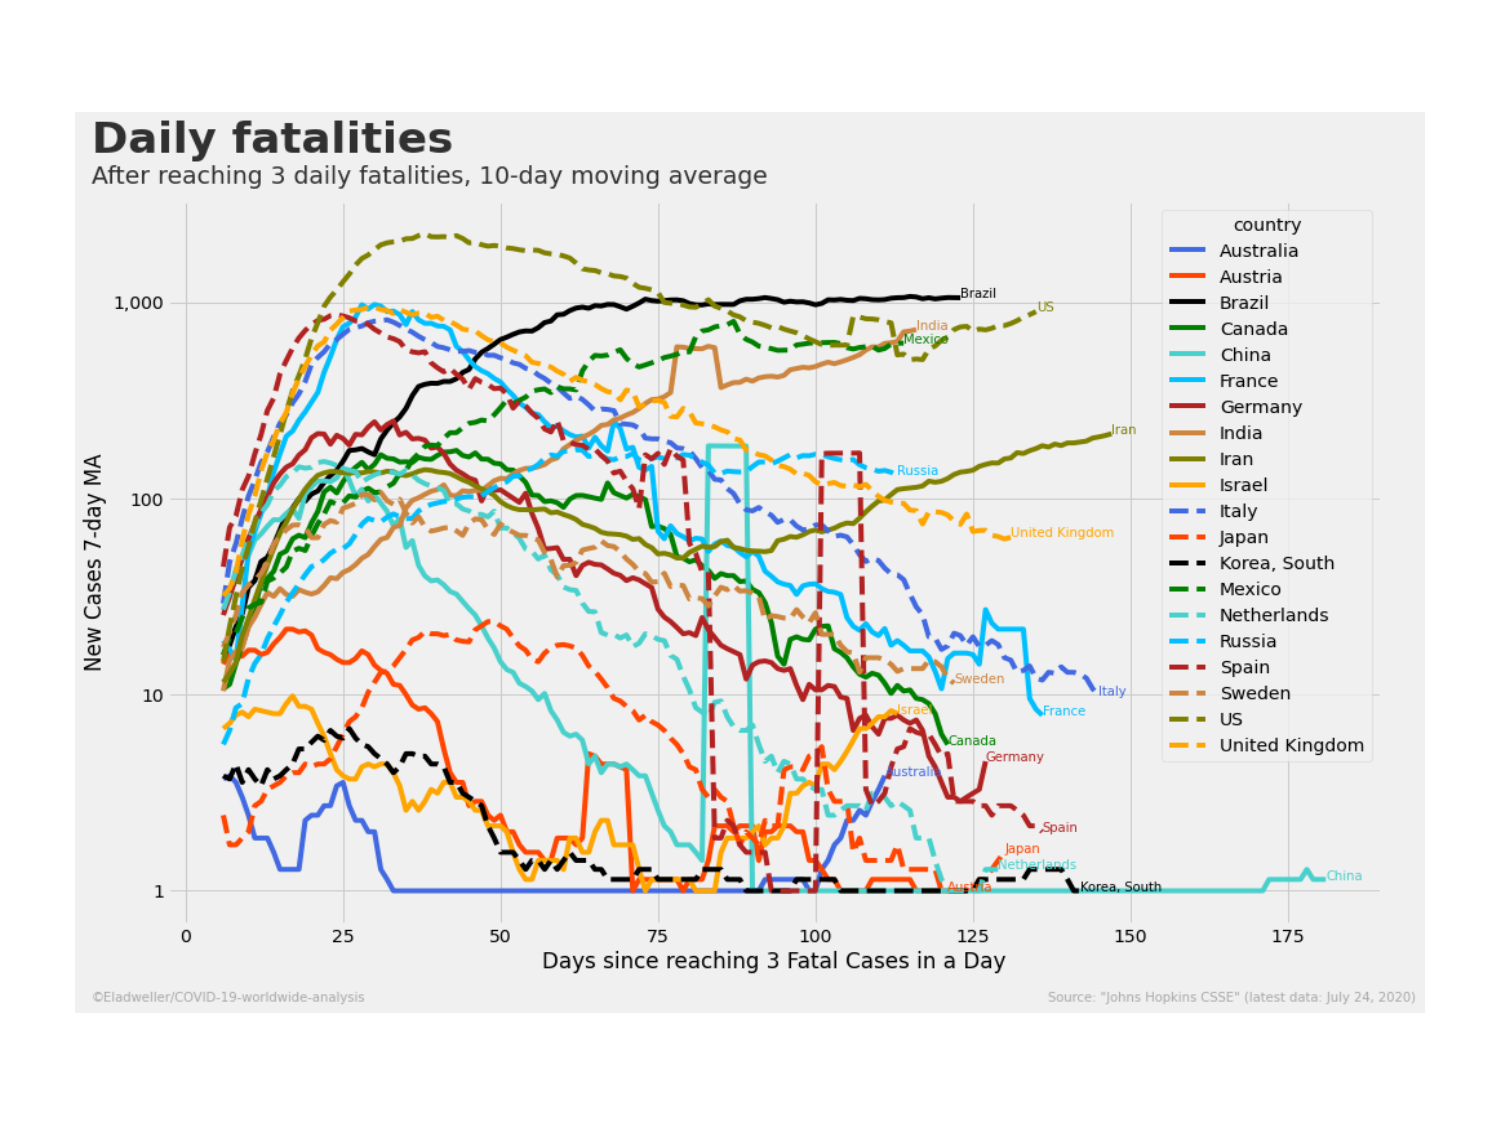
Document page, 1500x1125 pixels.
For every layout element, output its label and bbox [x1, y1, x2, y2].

picture [74, 112, 1426, 1013]
